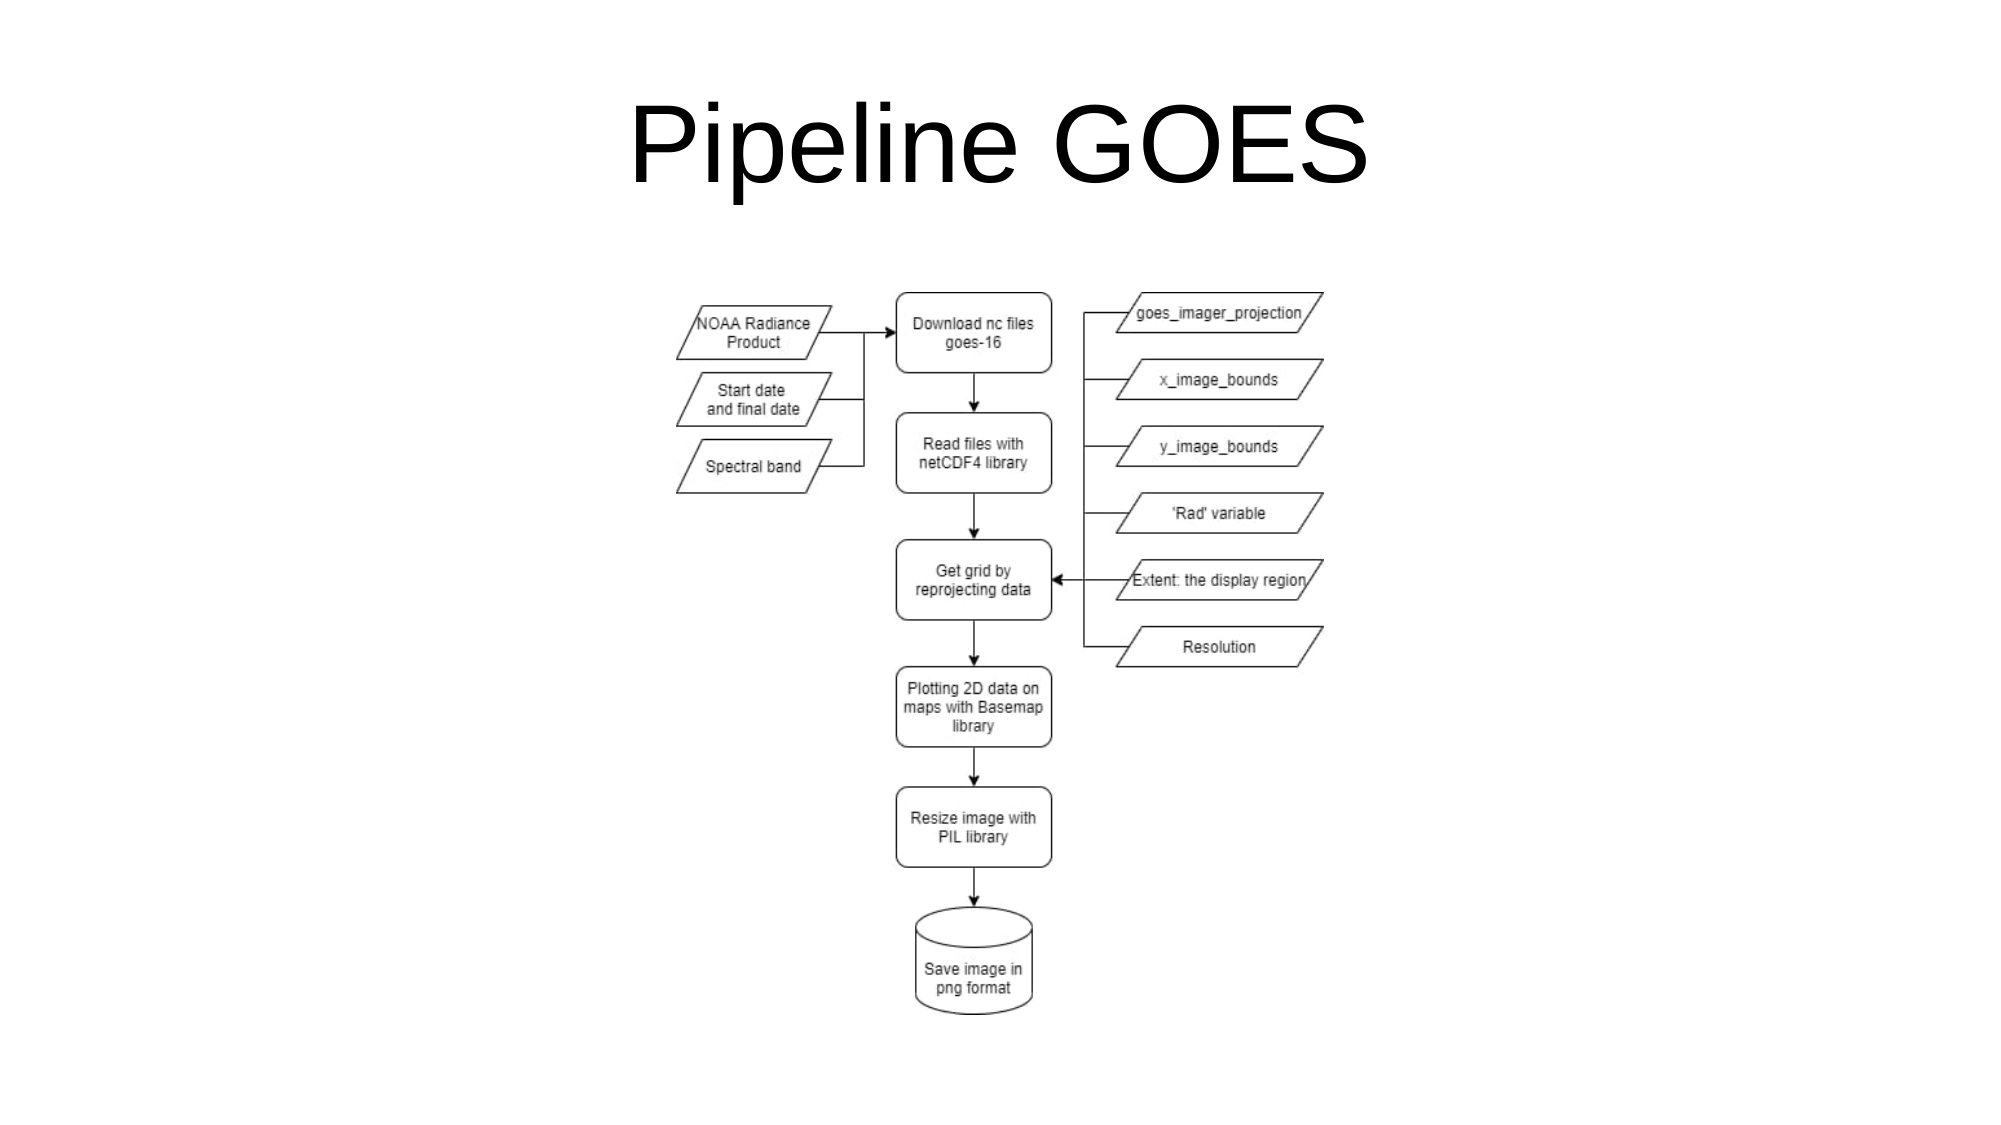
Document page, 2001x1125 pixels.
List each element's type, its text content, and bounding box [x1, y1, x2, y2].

text_box [99, 263, 1900, 916]
text_box Pipeline GOES [99, 72, 1900, 206]
picture [676, 292, 1324, 1015]
